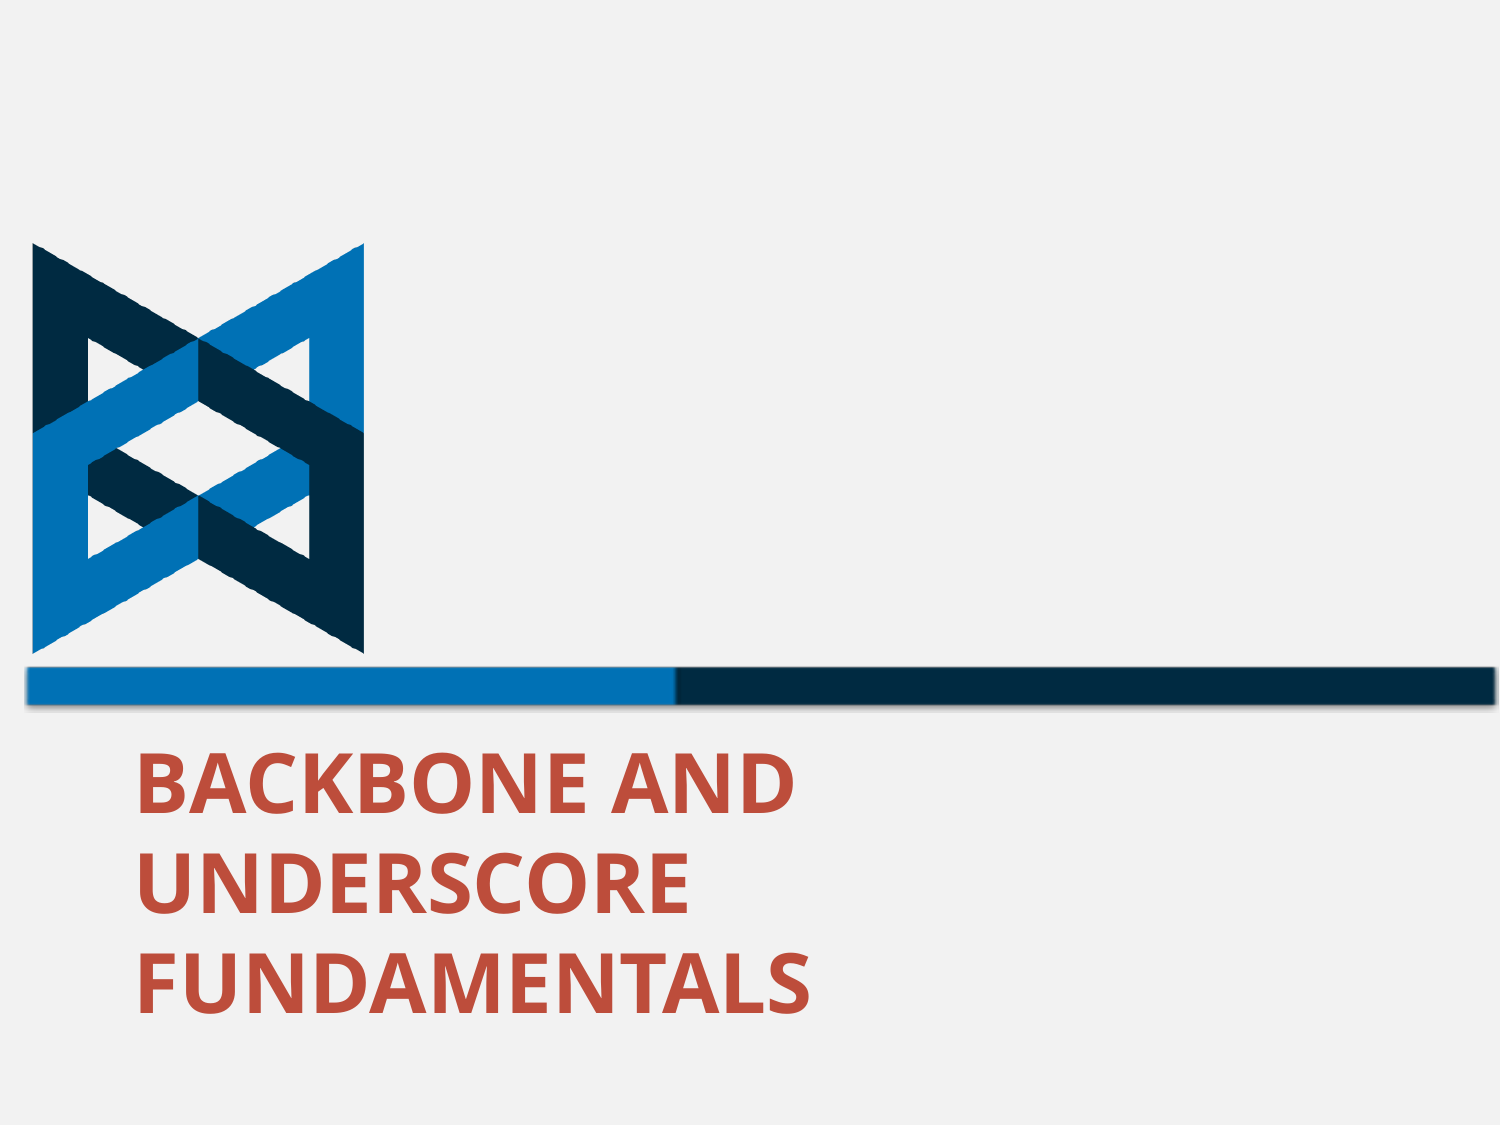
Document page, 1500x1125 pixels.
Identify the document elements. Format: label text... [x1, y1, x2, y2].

title backbone and underscore fundamentals [118, 722, 1394, 947]
picture [0, 212, 1499, 713]
